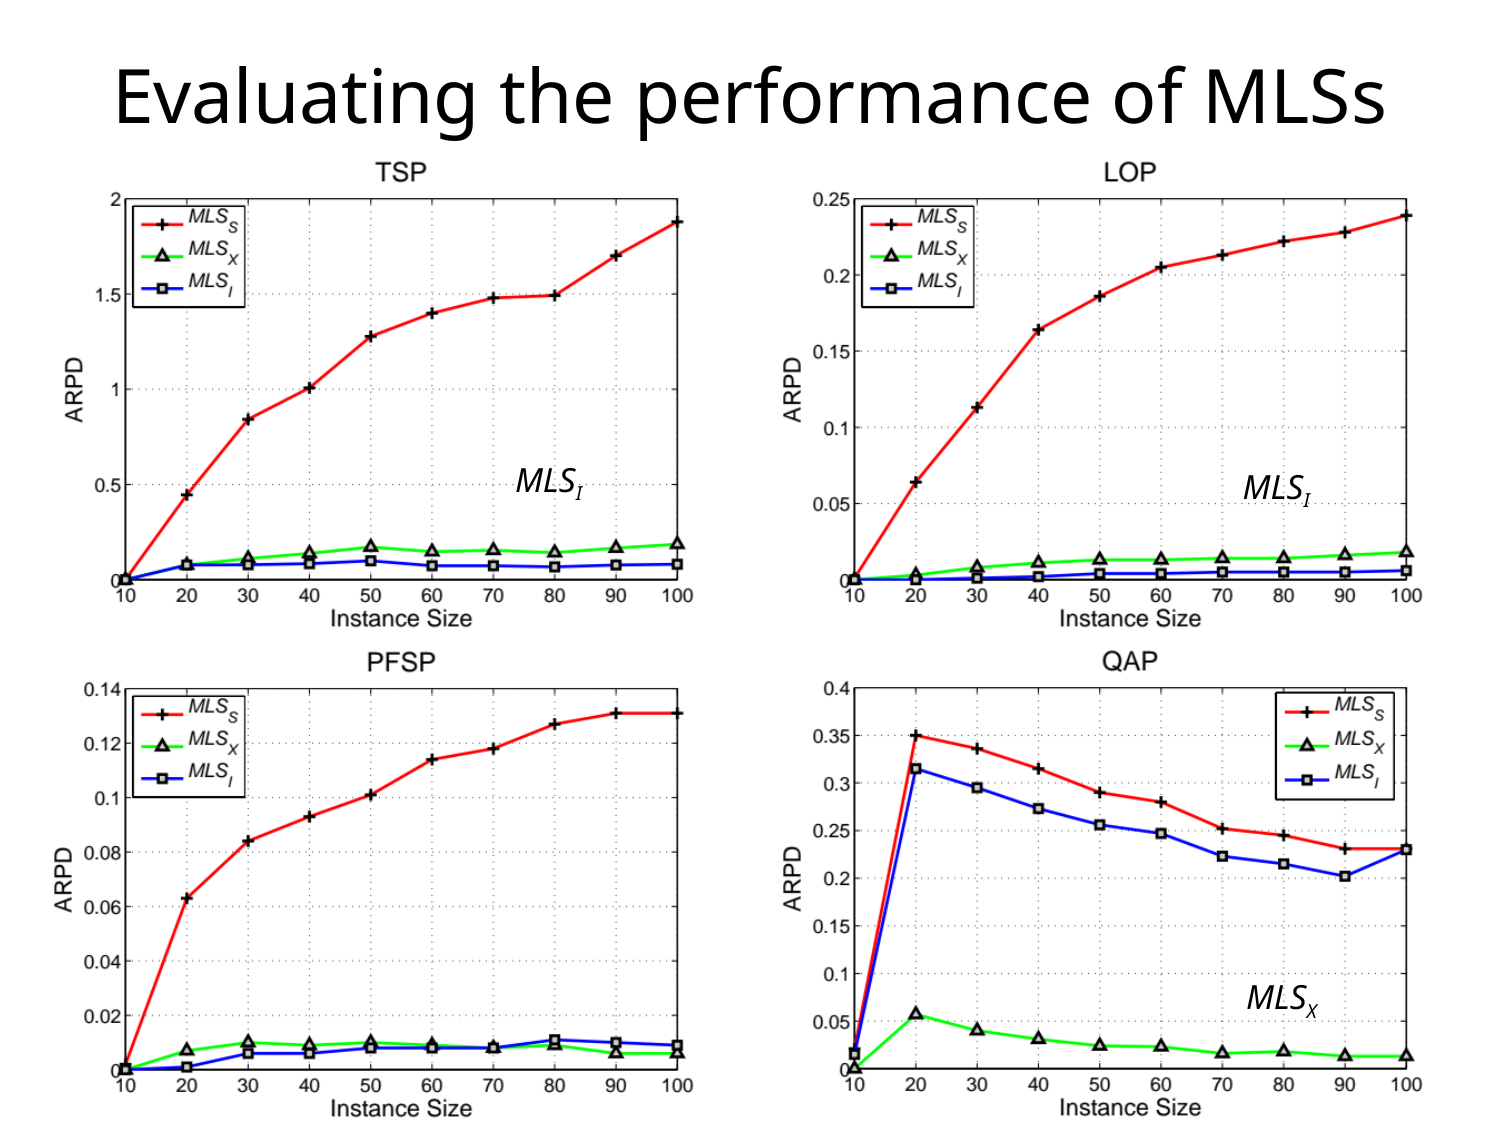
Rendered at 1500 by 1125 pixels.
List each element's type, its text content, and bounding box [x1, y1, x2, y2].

title Evaluating the performance of MLSs [75, 45, 1425, 233]
picture [32, 647, 743, 1121]
picture [762, 156, 1472, 630]
picture [32, 156, 743, 630]
picture [762, 646, 1472, 1120]
